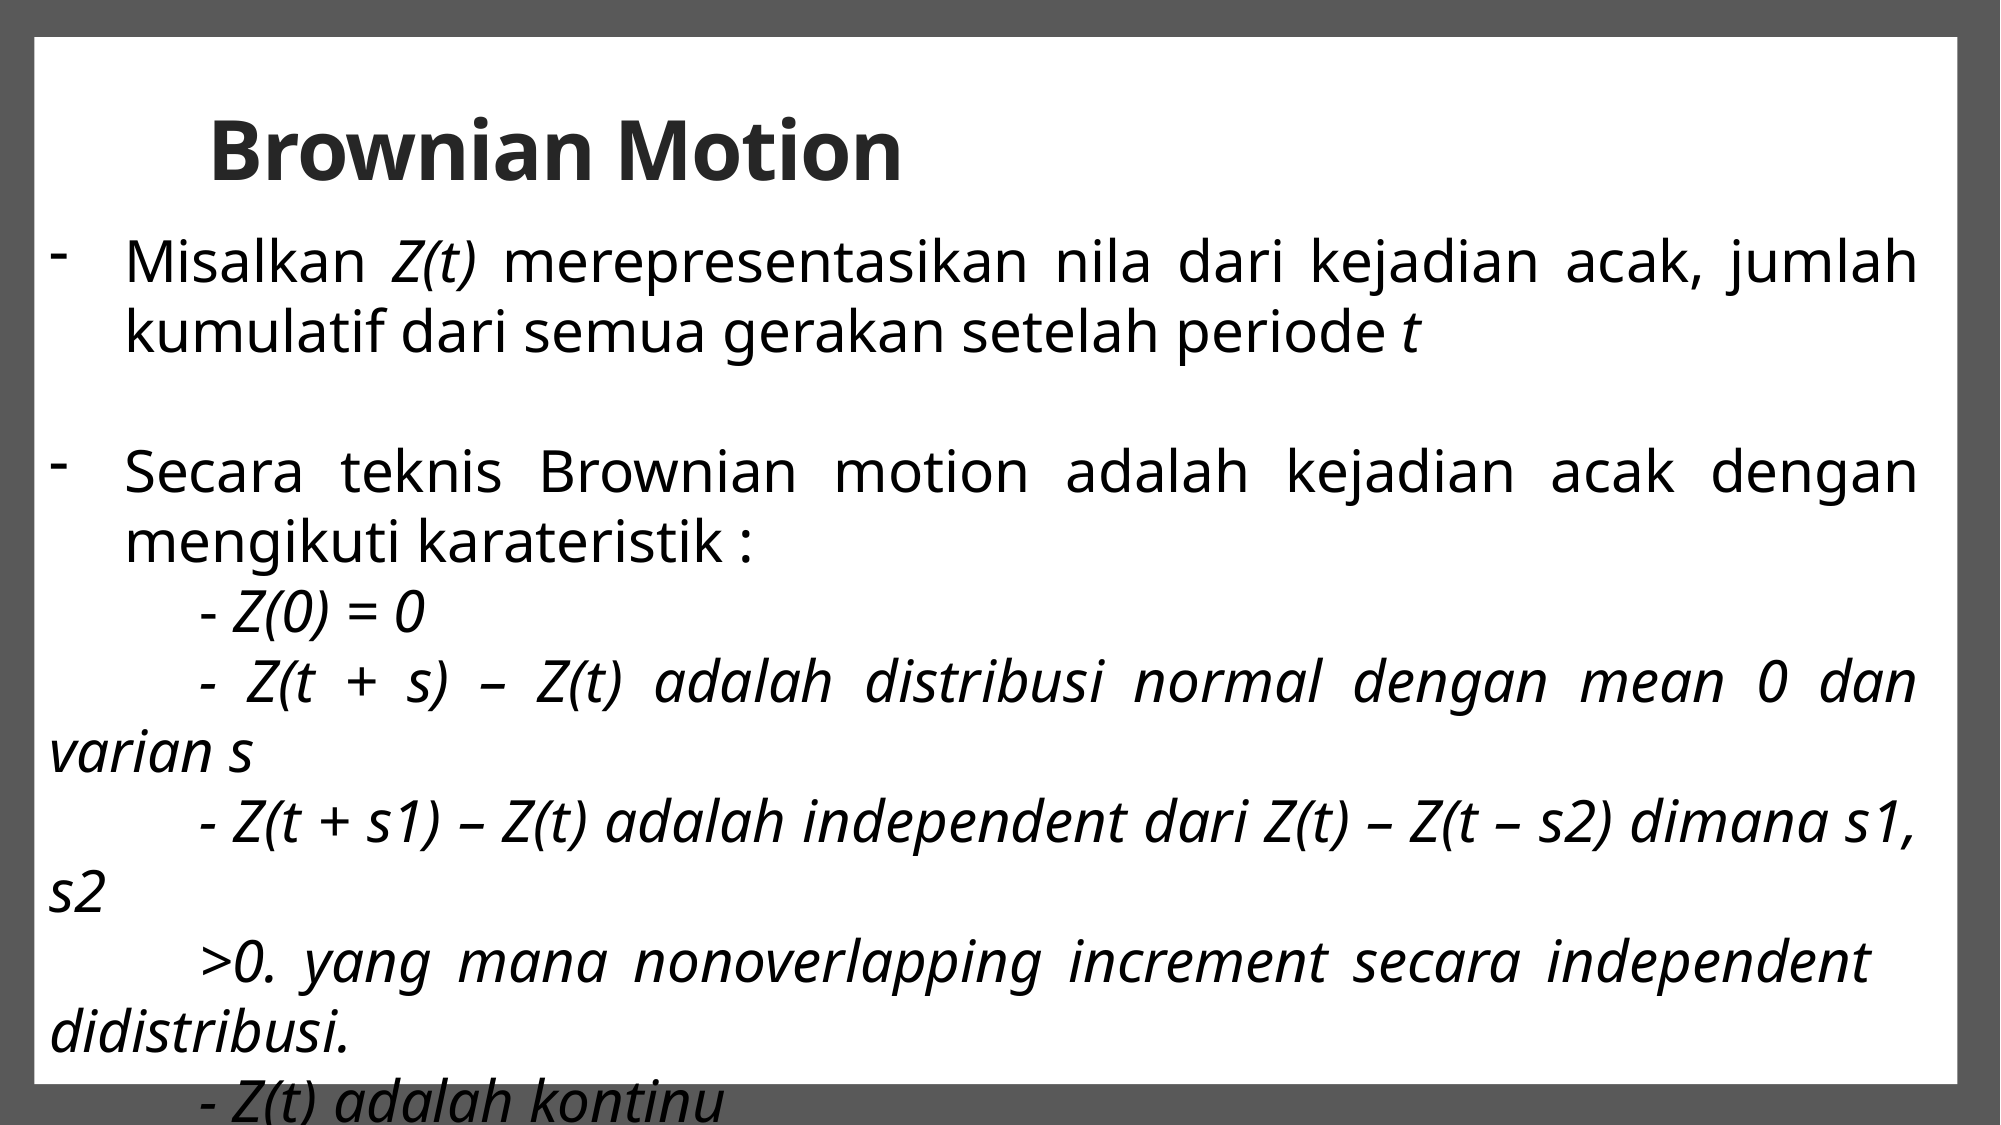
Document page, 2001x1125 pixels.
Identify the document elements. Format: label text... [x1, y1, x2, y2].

title Brownian Motion [192, 90, 1800, 216]
text_box [0, 0, 2000, 1125]
text_box Misalkan Z(t) merepresentasikan nila dari kejadian acak, jumlah kumulatif dari semua gerakan setelah periode t Secara teknis Brownian motion adalah kejadian acak dengan mengikuti karateristik : - Z(0) = 0 - Z(t + s) – Z(t) adalah distribusi normal dengan mean 0 dan varian s - Z(t + s1) – Z(t) adalah independent dari Z(t) – Z(t – s2) dimana s1, s2 >0. yang mana nonoverlapping increment secara independent didistribusi. - Z(t) adalah kontinu [34, 216, 1935, 1125]
text_box [34, 37, 1958, 1085]
